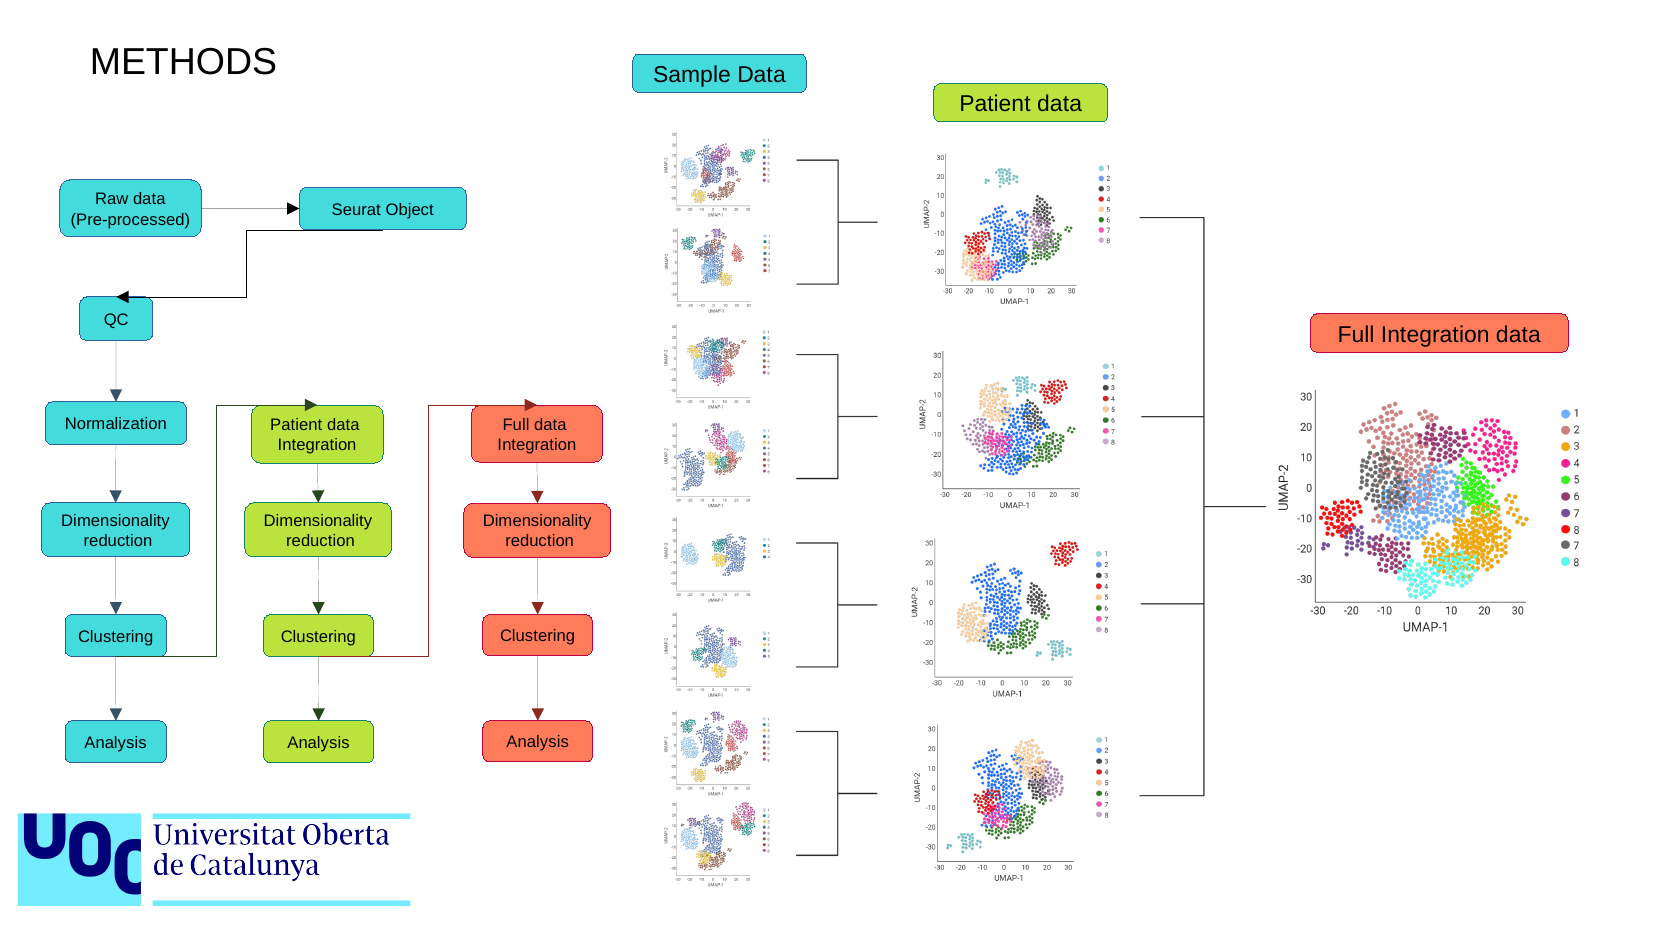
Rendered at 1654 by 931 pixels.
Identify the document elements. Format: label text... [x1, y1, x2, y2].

text_box Patient data Integration [251, 405, 384, 464]
text_box [116, 230, 383, 304]
text_box Seurat Object [299, 187, 467, 230]
text_box [109, 556, 123, 615]
text_box [312, 556, 325, 615]
picture [11, 807, 417, 912]
text_box Analysis [65, 720, 167, 763]
text_box [312, 656, 325, 721]
text_box QC [79, 296, 153, 341]
text_box [311, 463, 325, 503]
text_box [319, 398, 538, 657]
text_box Analysis [482, 720, 593, 762]
text_box [531, 557, 544, 615]
text_box Patient data [933, 83, 1108, 118]
text_box Dimensionality reduction [244, 502, 392, 557]
text_box Dimensionality reduction [463, 503, 611, 558]
text_box [109, 656, 123, 721]
text_box Clustering [482, 614, 593, 656]
picture [622, 119, 1654, 901]
text_box Clustering [65, 614, 167, 657]
text_box [116, 398, 318, 657]
text_box Clustering [263, 614, 374, 657]
text_box Full data Integration [471, 405, 603, 463]
text_box Raw data (Pre-processed) [59, 179, 202, 237]
text_box [201, 202, 300, 215]
text_box [109, 444, 122, 503]
text_box Sample Data [632, 54, 807, 93]
text_box Analysis [263, 720, 374, 763]
text_box Normalization [45, 401, 187, 445]
text_box [531, 462, 544, 504]
text_box Dimensionality reduction [41, 502, 190, 557]
text_box [109, 340, 123, 402]
text_box [531, 655, 545, 721]
